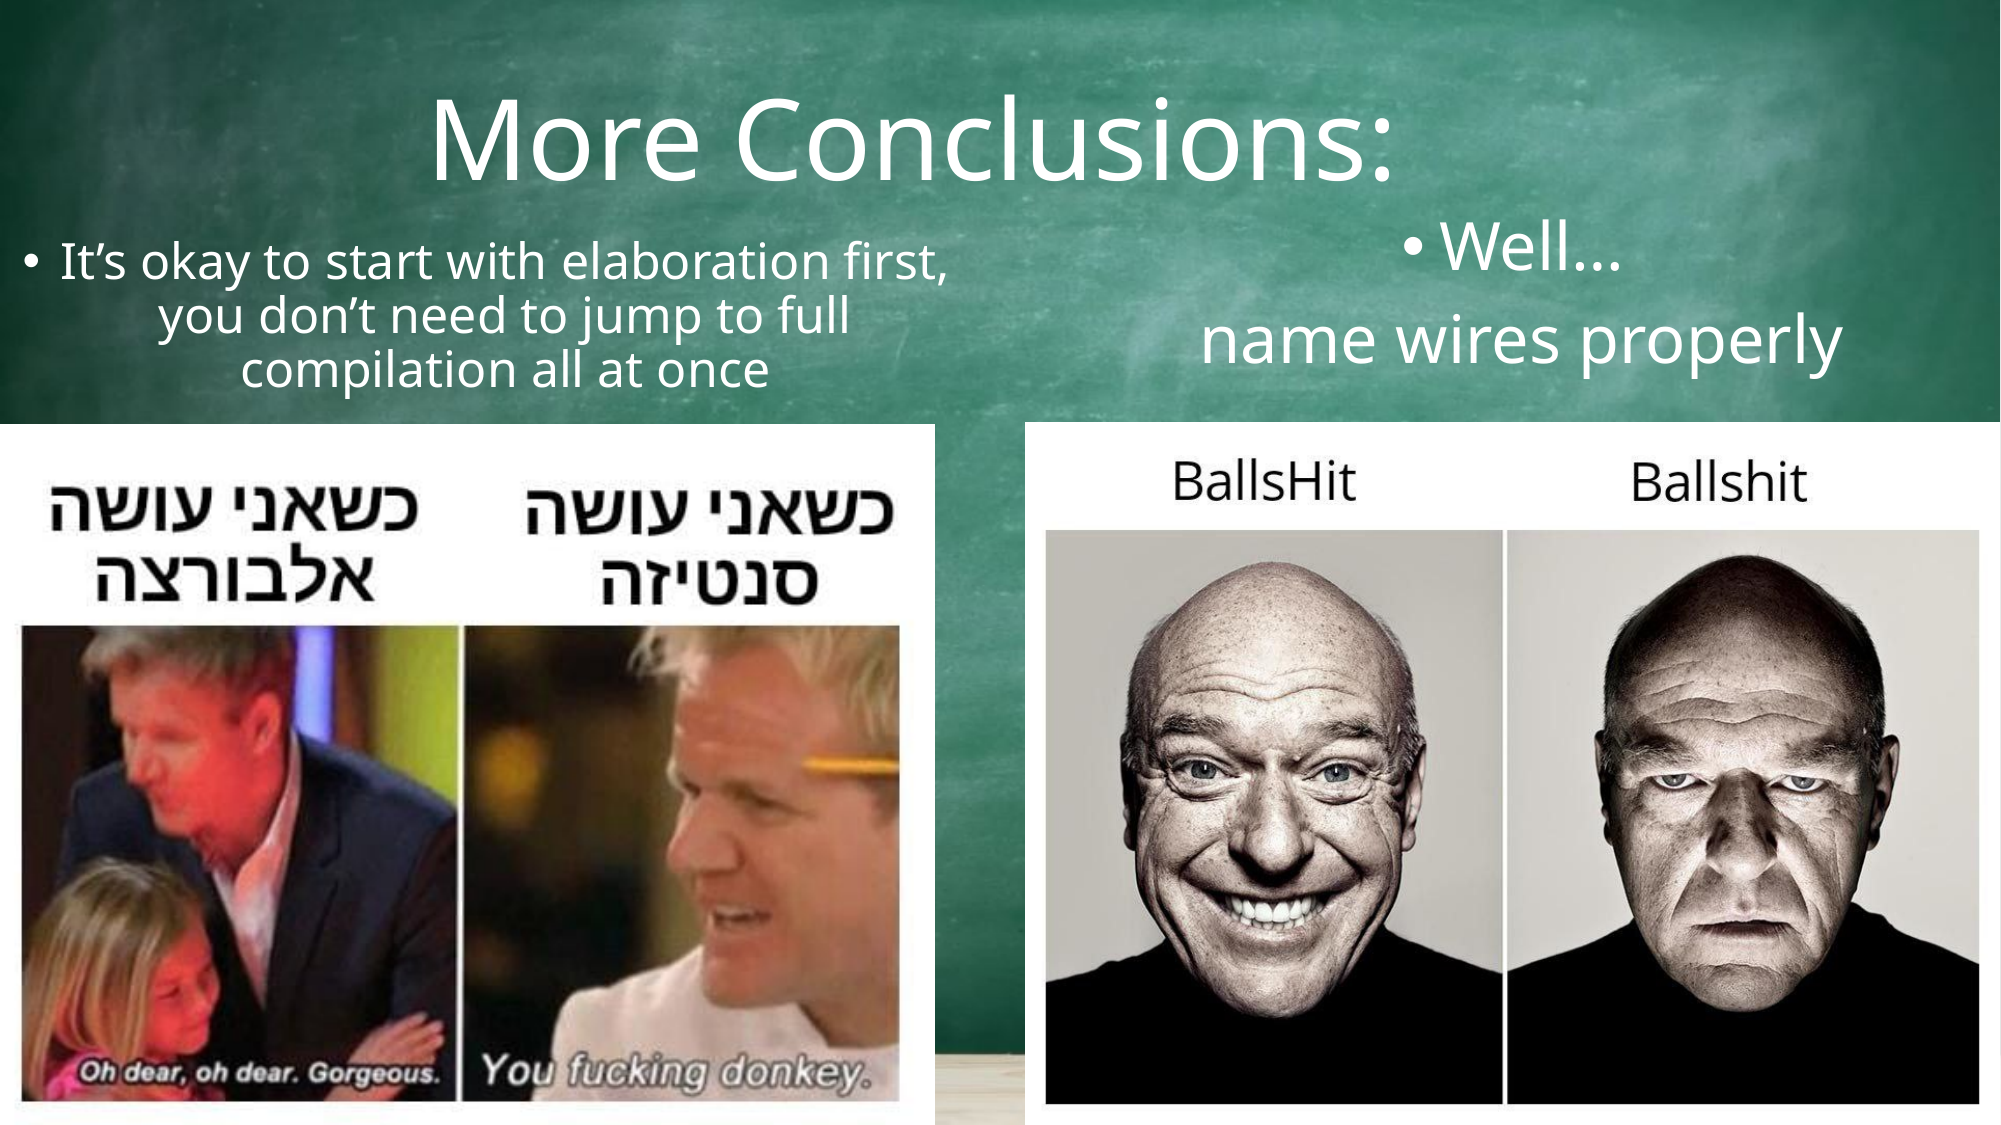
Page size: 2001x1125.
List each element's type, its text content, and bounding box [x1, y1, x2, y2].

picture [0, 0, 2001, 1125]
text_box Well… name wires properly [999, 205, 2000, 920]
title More Conclusions: [50, 35, 1775, 229]
list It’s okay to start with elaboration first, you don’t need to jump to full compilation all at once [0, 229, 1000, 943]
